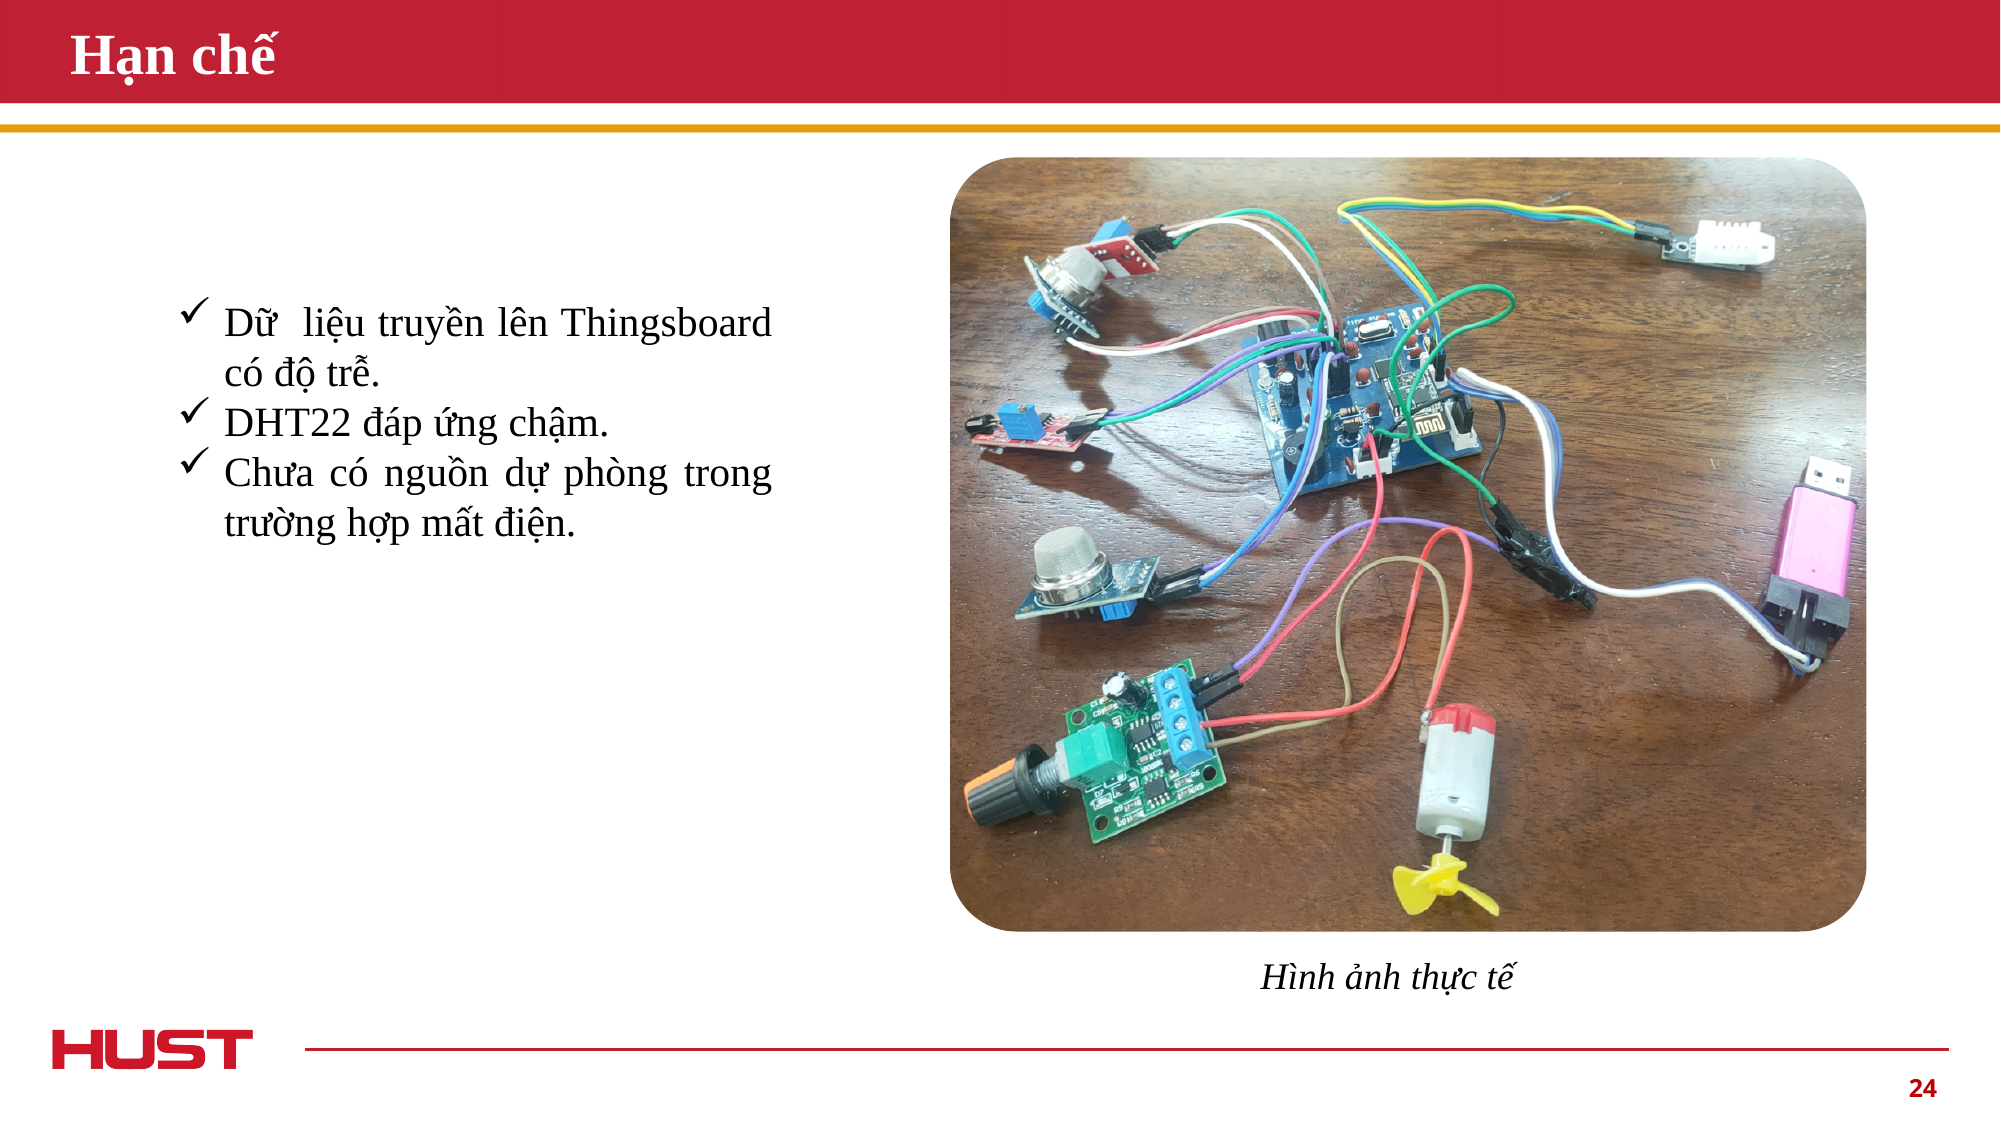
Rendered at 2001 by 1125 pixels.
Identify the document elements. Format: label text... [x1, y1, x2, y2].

text_box Dữ liệu truyền lên Thingsboard có độ trễ. DHT22 đáp ứng chậm. Chưa có nguồn dự phòng trong trường hợp mất điện. [162, 287, 788, 653]
slide_number 24 [1502, 1065, 1953, 1125]
title Hạn chế [55, 17, 1945, 89]
text_box Hình ảnh thực tế [1162, 944, 1613, 1005]
picture [0, 0, 2001, 1125]
